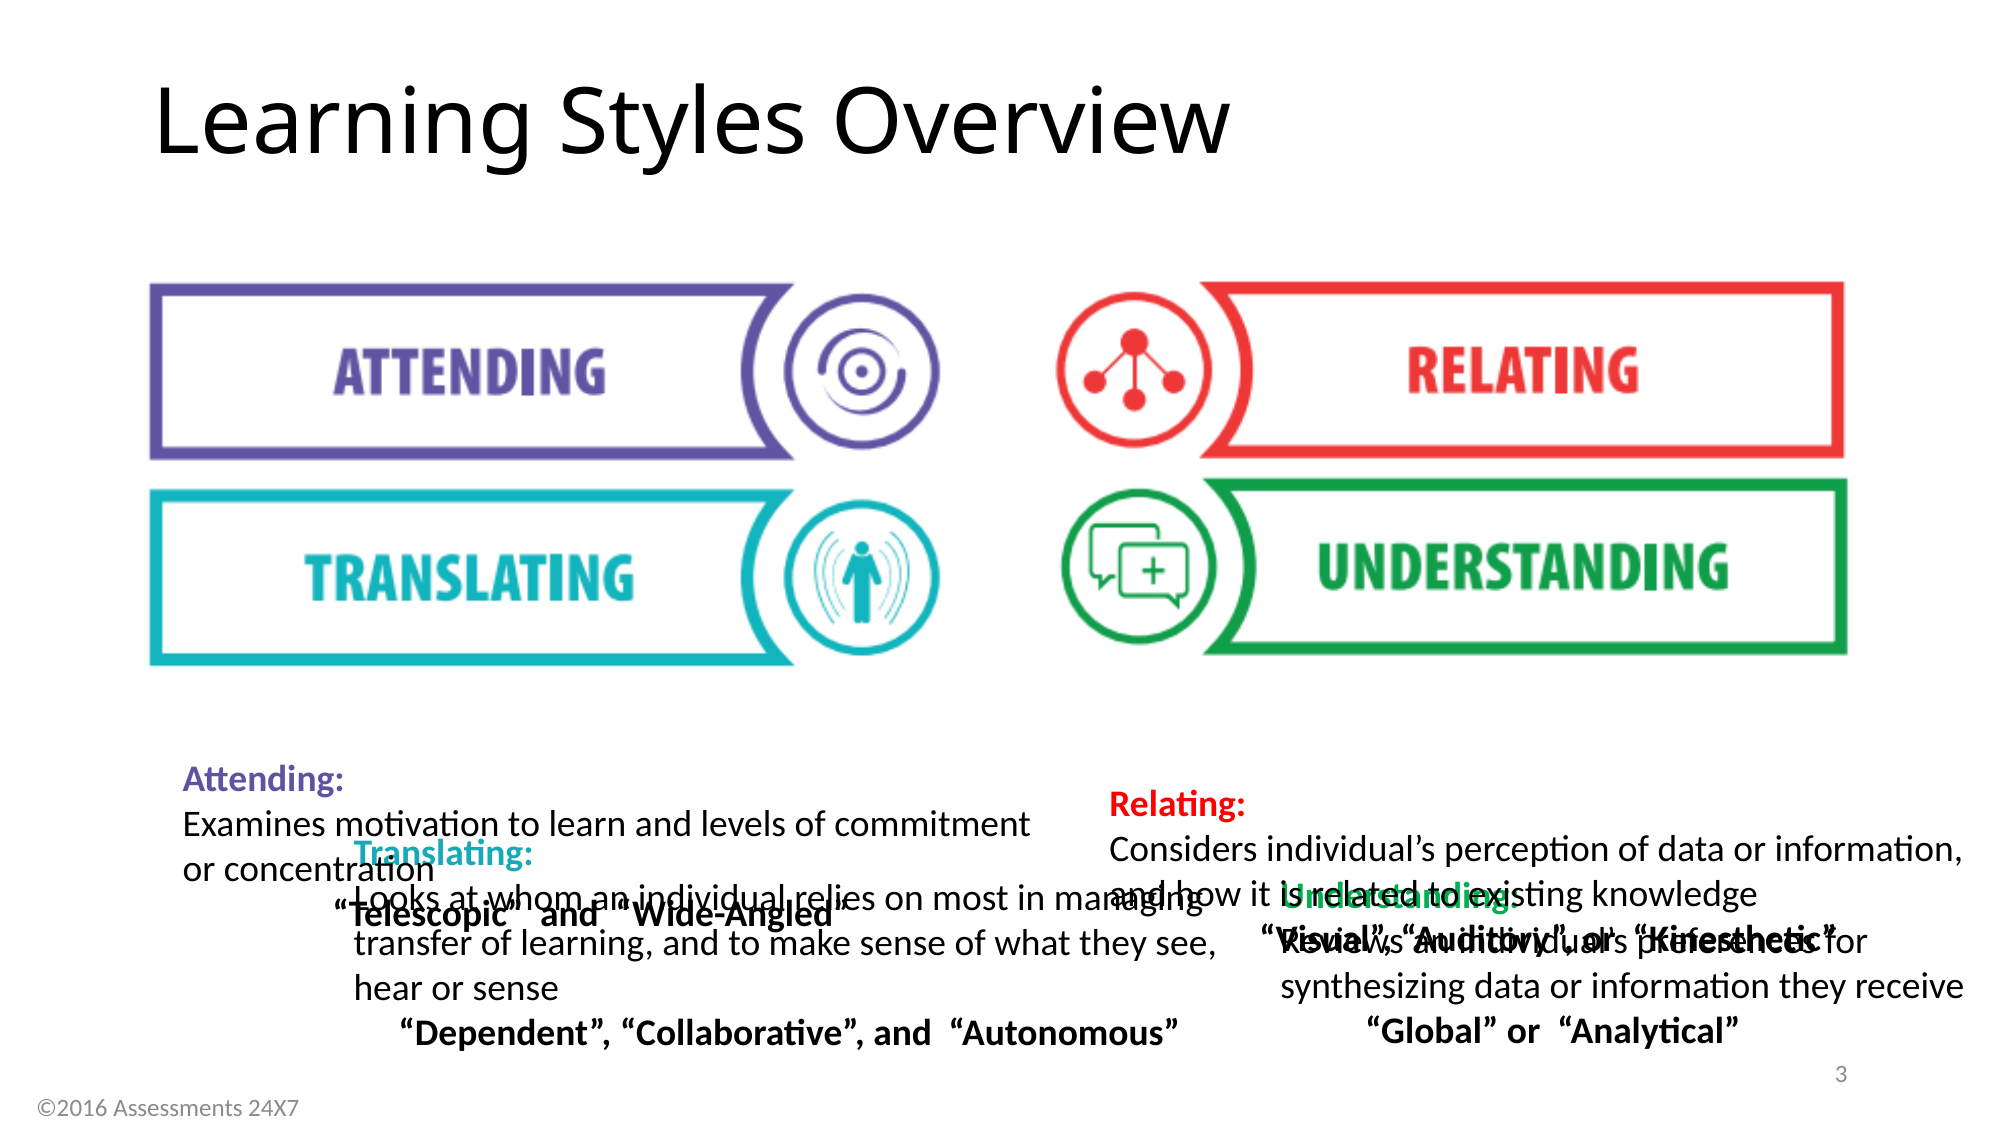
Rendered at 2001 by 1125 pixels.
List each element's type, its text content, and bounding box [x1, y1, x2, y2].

footer ©2016 Assessments 24X7 [0, 1076, 506, 1125]
text_box Relating: Considers individual’s perception of data or information, and how it is related to existing knowledge “Visual”, “Auditory”, or “Kinesthetic” [1094, 771, 1997, 967]
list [80, 272, 1920, 678]
title Learning Styles Overview [137, 15, 1863, 233]
text_box Attending: Examines motivation to learn and levels of commitment or concentration “Telescopic” and “Wide-Angled” [167, 746, 1070, 942]
slide_number 3 [1412, 1042, 1863, 1103]
text_box Translating: Looks at whom an individual relies on most in managing transfer of learning, and to make sense of what they see, hear or sense “Dependent”, “Collaborative”, and “Autonomous” [338, 820, 1241, 1061]
text_box Understanding: Reviews an individual’s preferences for synthesizing data or information they receive “Global” or “Analytical” [1265, 863, 2000, 1059]
